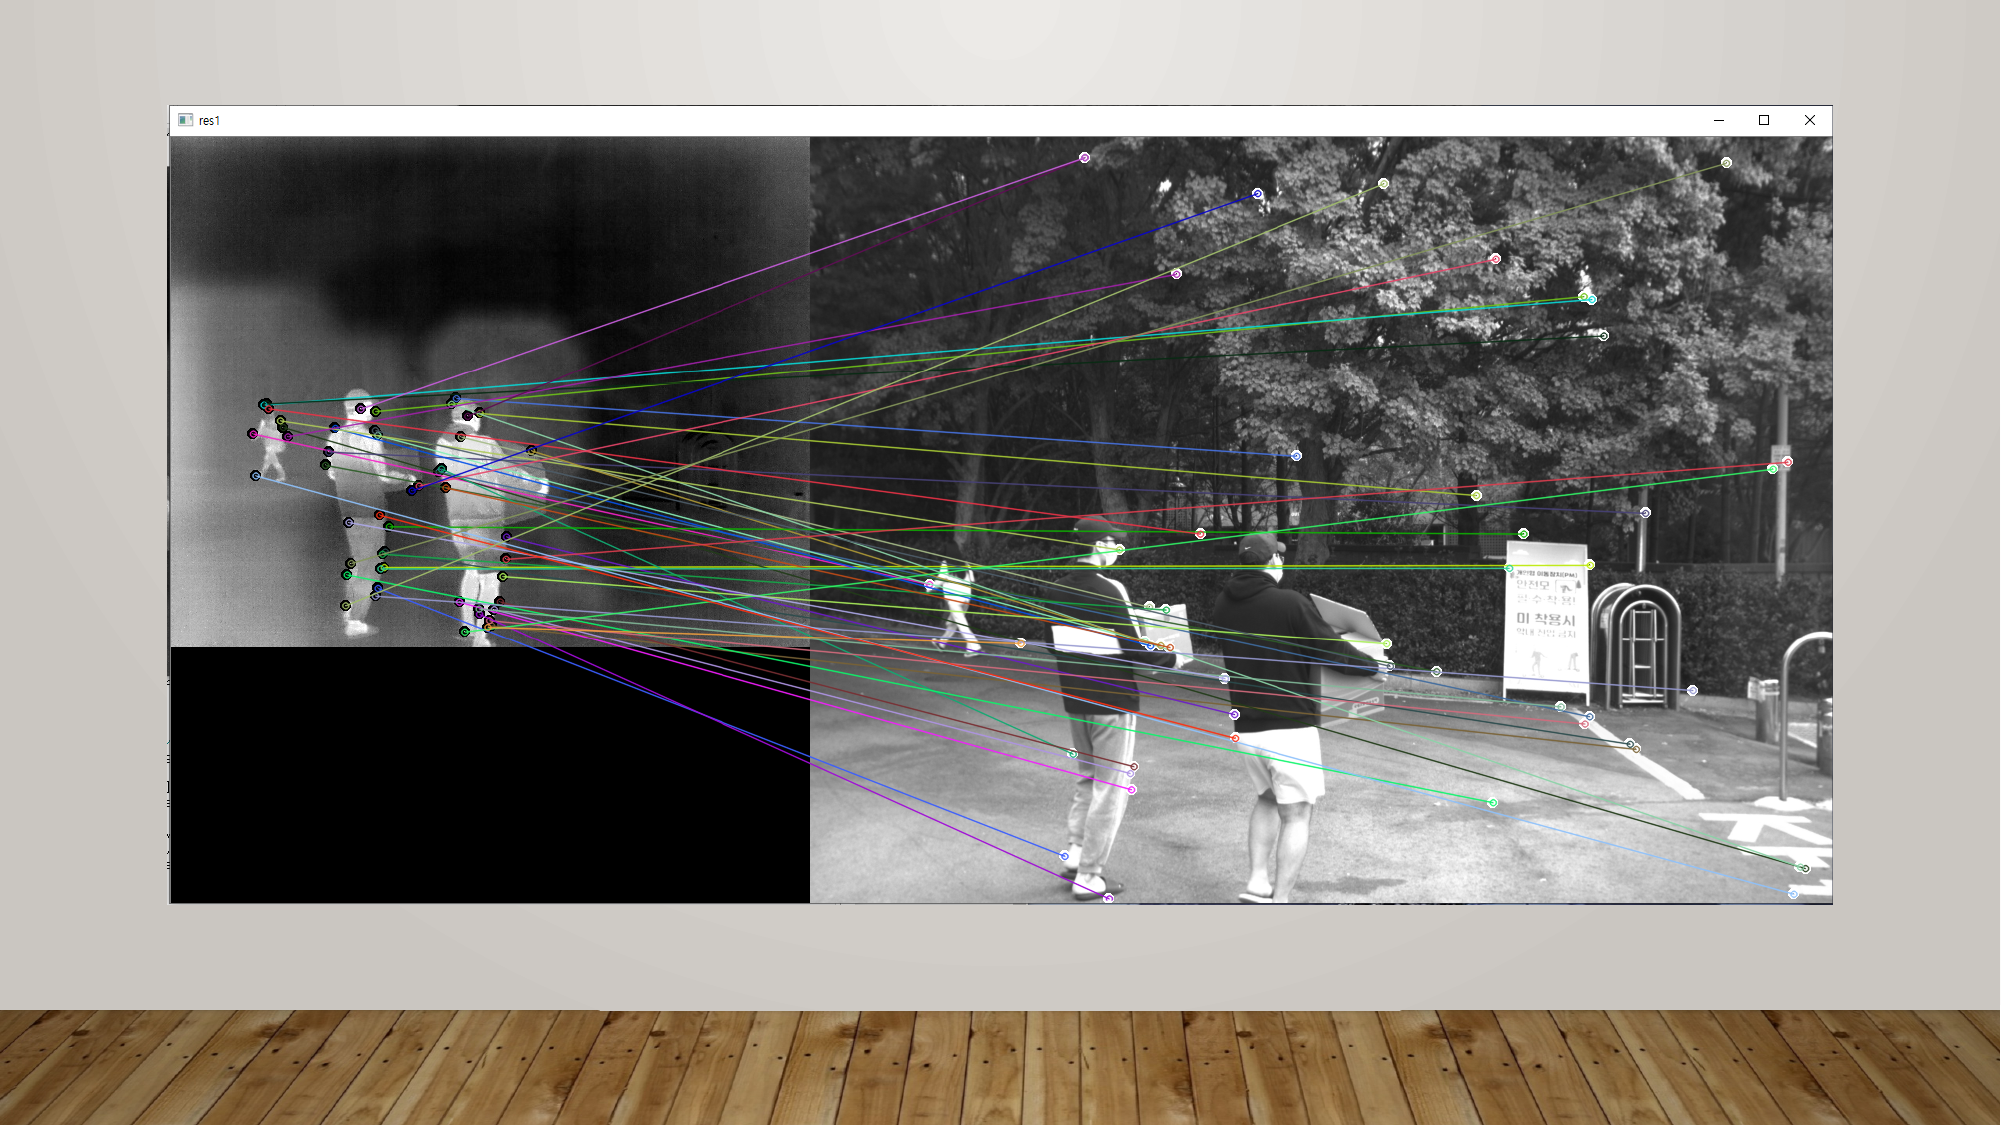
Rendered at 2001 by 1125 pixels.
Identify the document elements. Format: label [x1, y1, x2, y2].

picture [0, 1012, 2000, 1125]
picture [166, 105, 1833, 906]
text_box [0, 0, 2000, 1012]
